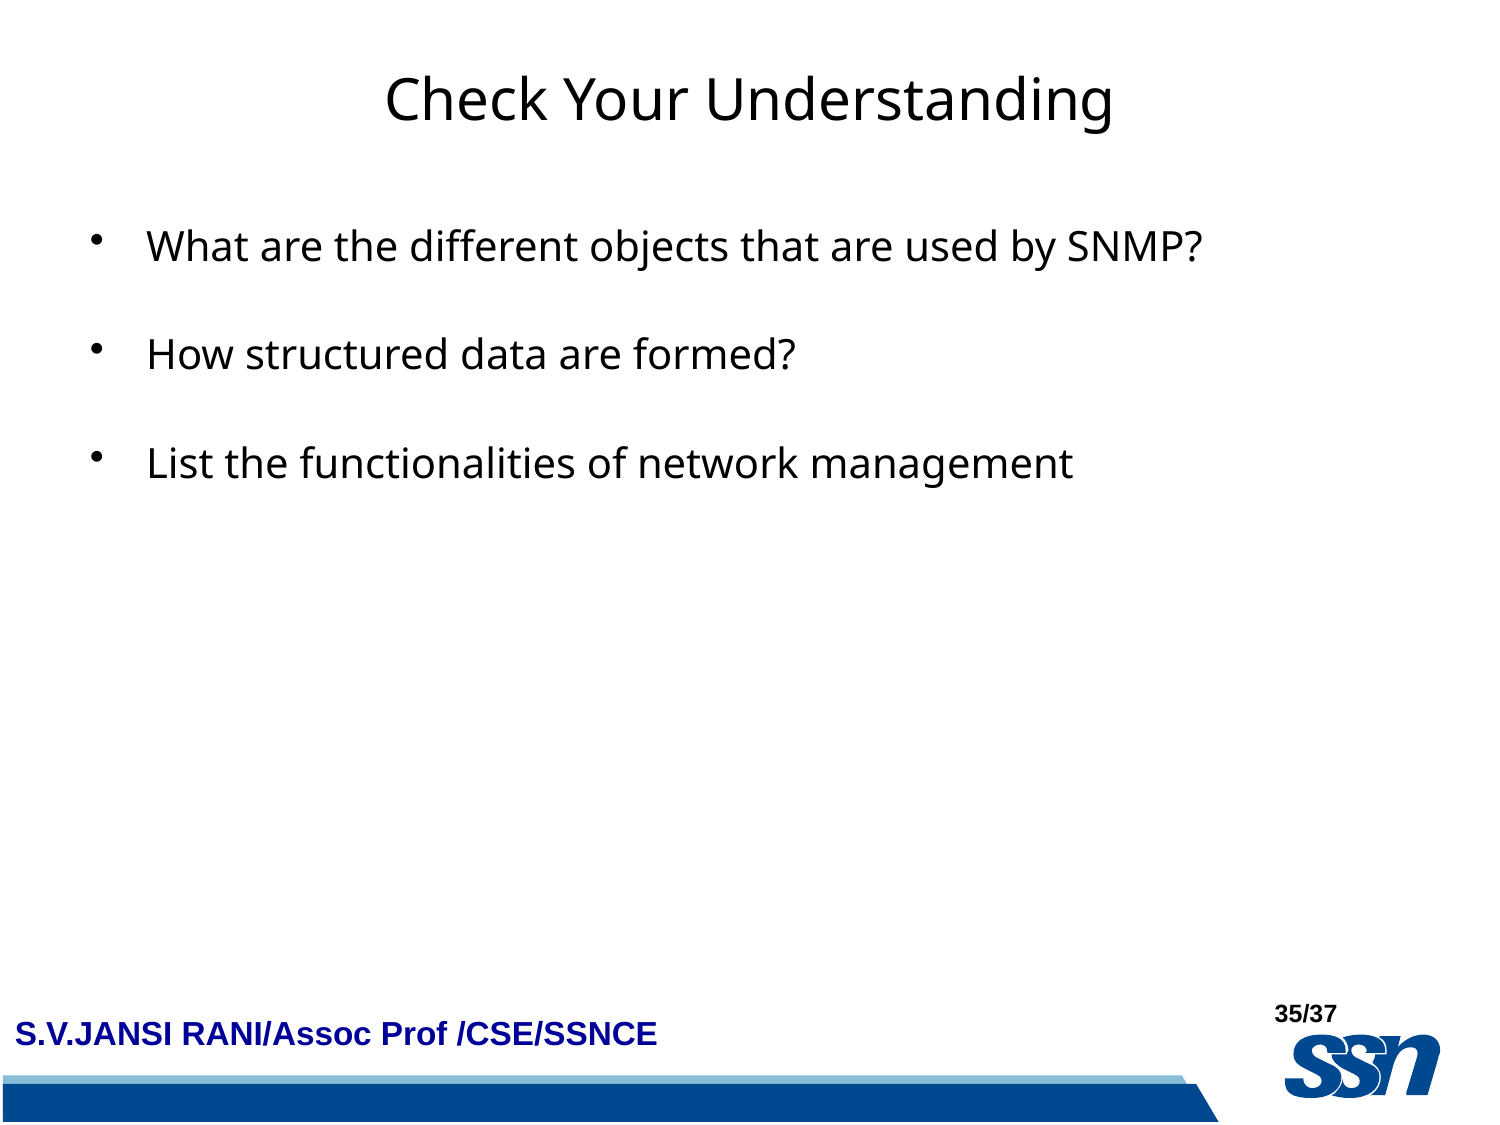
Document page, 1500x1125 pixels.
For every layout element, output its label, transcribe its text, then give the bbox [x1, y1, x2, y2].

list What are the different objects that are used by SNMP? How structured data are formed? List the functionalities of network management [74, 162, 1426, 1006]
title Check Your Understanding [74, 44, 1426, 151]
